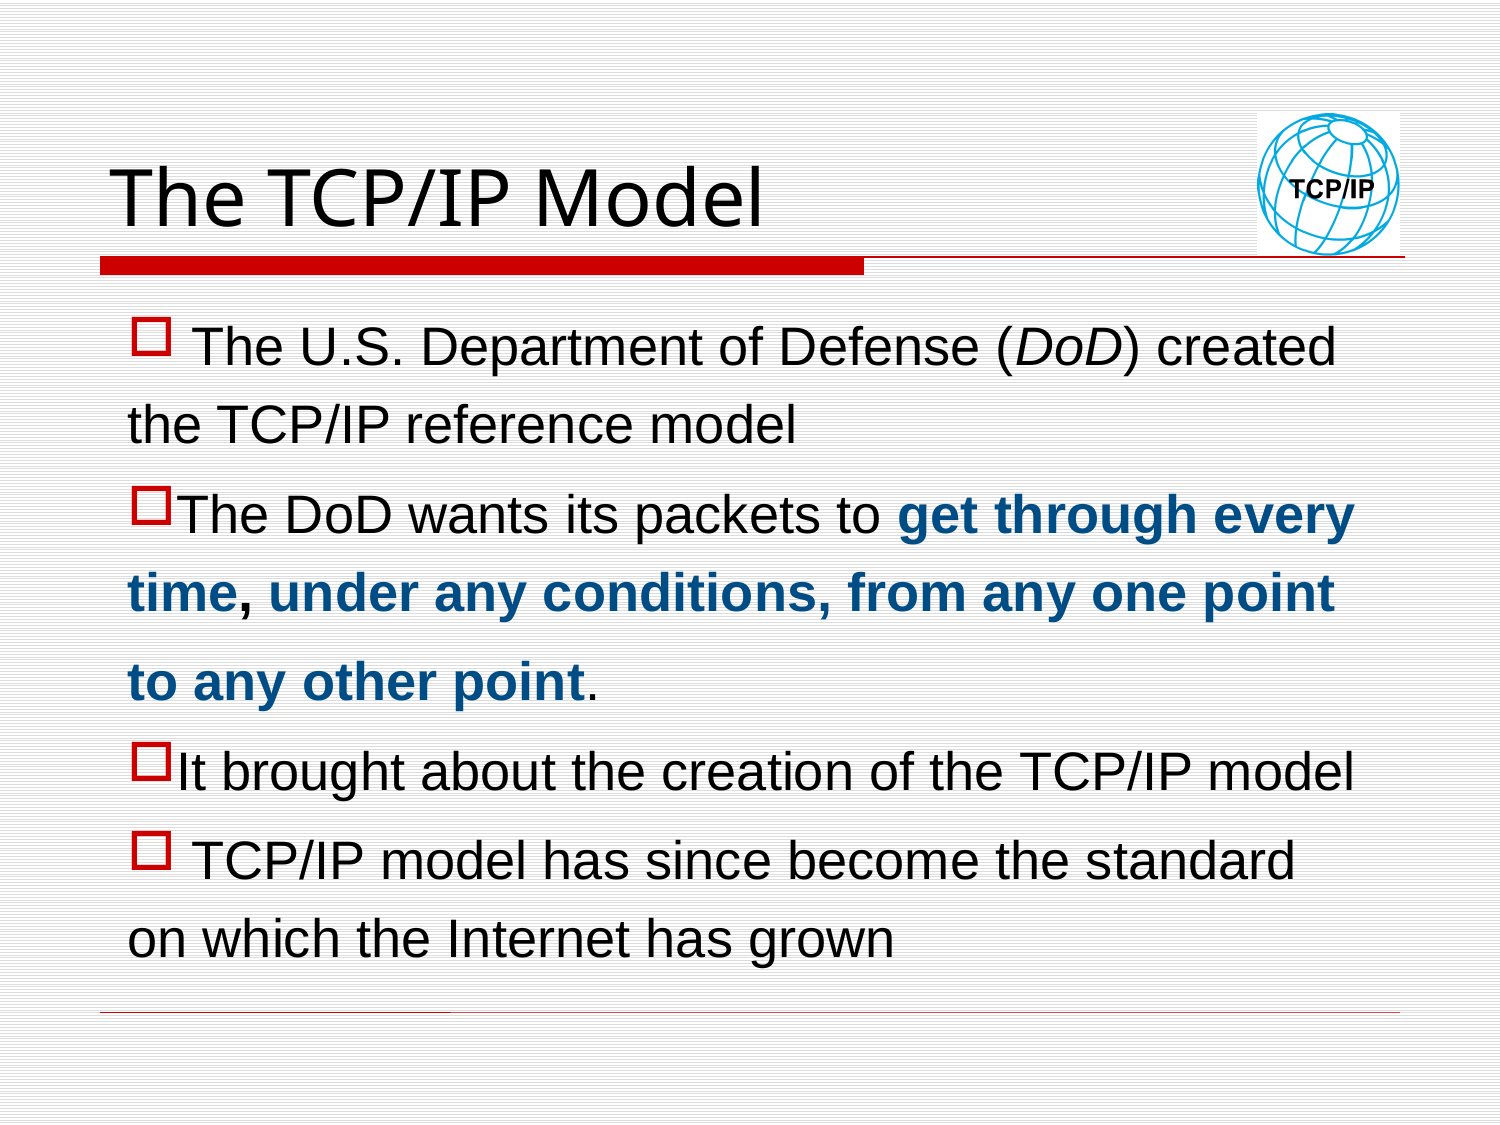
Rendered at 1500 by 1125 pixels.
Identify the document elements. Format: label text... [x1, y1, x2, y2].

picture [1387, 152, 1396, 189]
picture [1369, 138, 1385, 158]
picture [1319, 241, 1347, 253]
picture [1297, 232, 1322, 251]
picture [1330, 122, 1365, 142]
picture [1322, 141, 1350, 174]
list The U.S. Department of Defense (DoD) created the TCP/IP reference model The DoD wants its packets to get through every time, under any conditions, from any one point to any other point. It brought about the creation of the TCP/IP model TCP/IP model has since become the standard on which the Internet has grown [112, 290, 1388, 966]
picture [1300, 128, 1327, 145]
picture [1340, 196, 1400, 256]
picture [1266, 161, 1281, 206]
picture [1257, 113, 1318, 174]
picture [1261, 144, 1274, 183]
picture [1298, 198, 1337, 236]
picture [1302, 120, 1328, 129]
picture [1277, 121, 1303, 148]
picture [1266, 203, 1274, 225]
title The TCP/IP Model [94, 50, 1407, 250]
picture [1277, 137, 1299, 171]
picture [1329, 209, 1366, 238]
picture [1365, 143, 1382, 171]
picture [1351, 146, 1370, 175]
picture [1277, 217, 1294, 243]
picture [1277, 152, 1387, 225]
picture [1344, 237, 1366, 251]
picture [1257, 195, 1317, 256]
picture [1305, 134, 1334, 162]
picture [1381, 188, 1397, 224]
picture [1359, 201, 1385, 235]
picture [1339, 113, 1400, 174]
